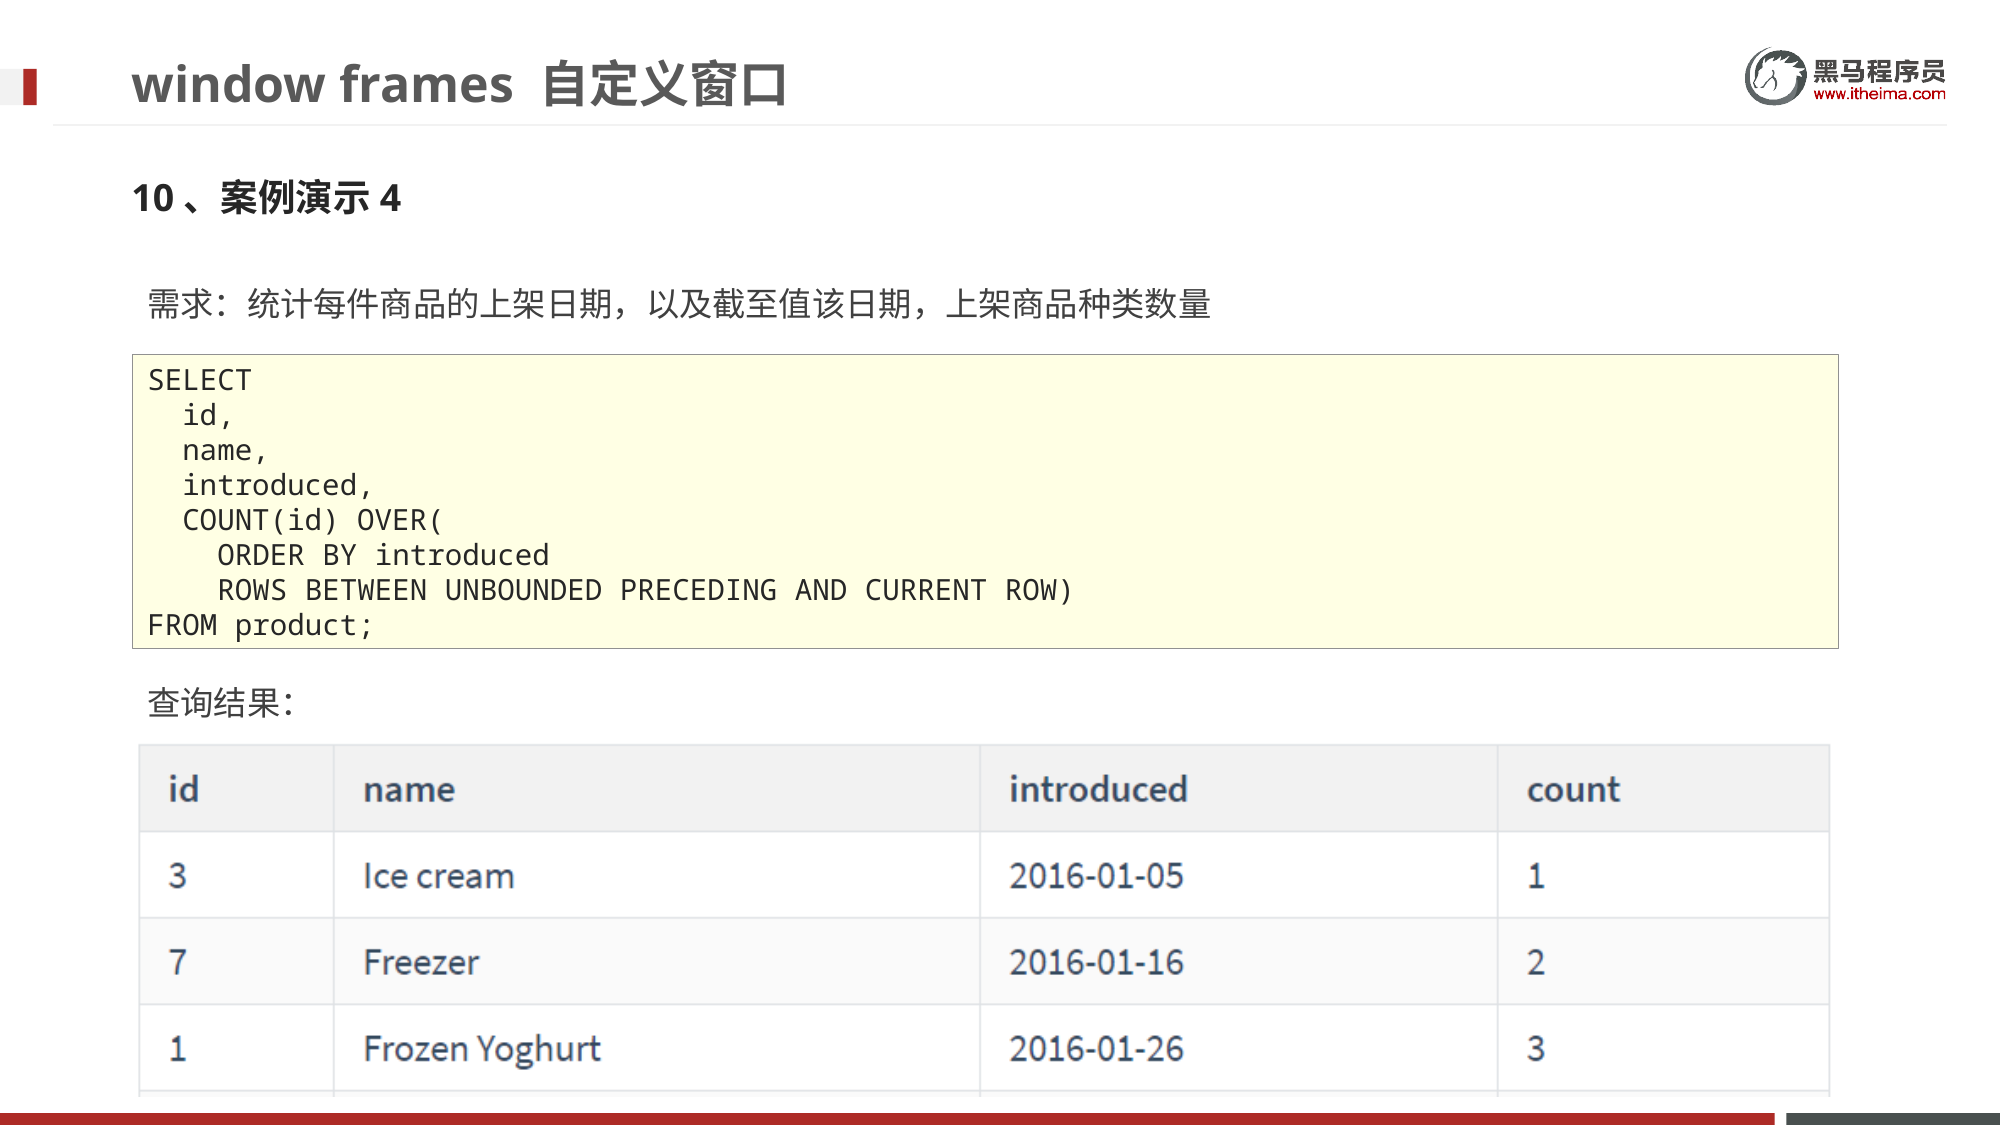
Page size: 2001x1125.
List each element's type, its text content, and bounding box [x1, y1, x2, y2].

text_box SELECT id, name, introduced, COUNT(id) OVER( ORDER BY introduced ROWS BETWEEN UNBOUNDED PRECEDING AND CURRENT ROW) FROM product; [132, 354, 1839, 649]
title window frames 自定义窗口 [116, 40, 1556, 125]
picture [1744, 46, 1946, 106]
picture [132, 736, 1839, 1097]
list 需求：统计每件商品的上架日期，以及截至值该日期，上架商品种类数量 查询结果： [132, 255, 1885, 1085]
list 10、案例演示4 [116, 154, 1880, 239]
